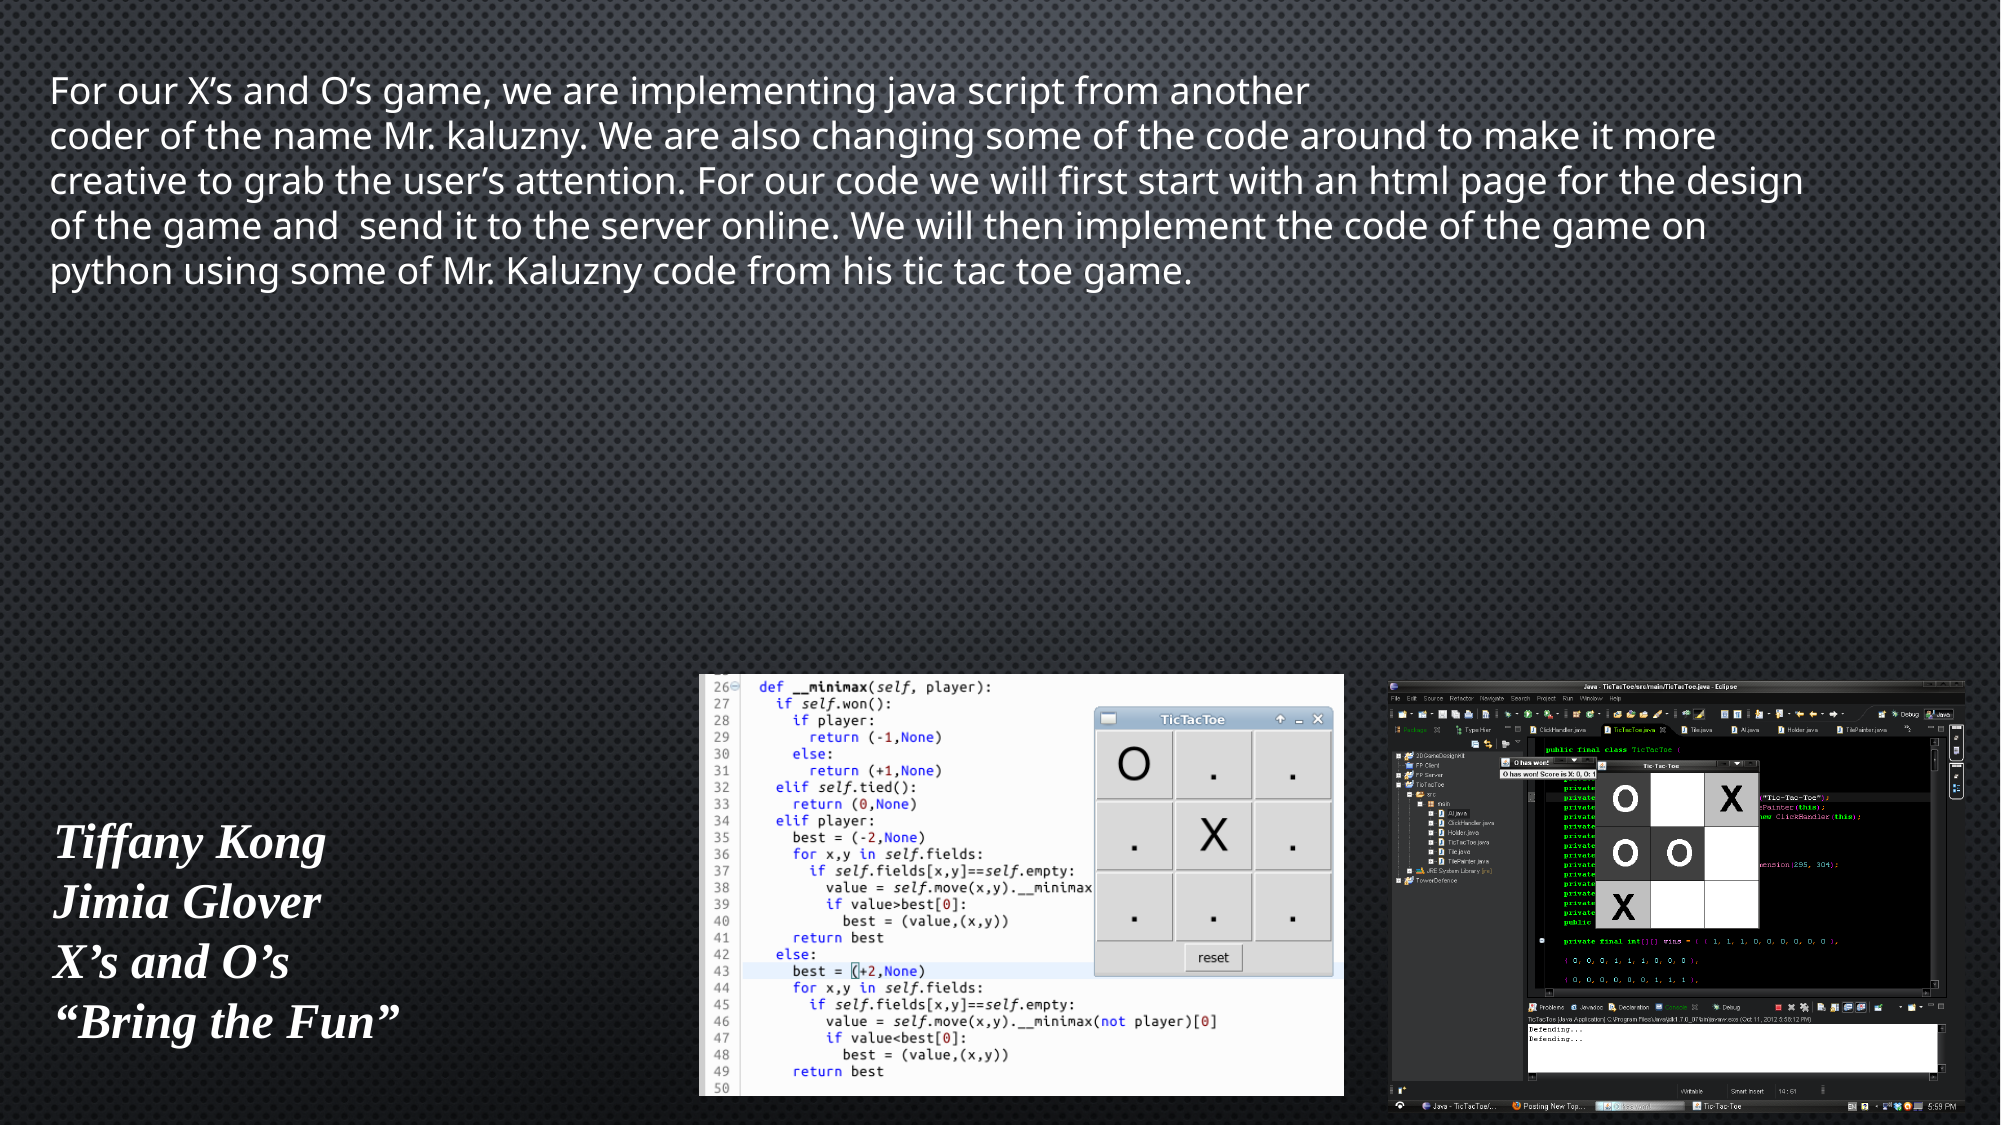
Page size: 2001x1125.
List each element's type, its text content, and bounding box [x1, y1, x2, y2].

text_box For our X’s and O’s game, we are implementing java script from another coder of the name Mr. kaluzny. We are also changing some of the code around to make it more creative to grab the user’s attention. For our code we will first start with an html page for the design of the game and send it to the server online. We will then implement the code of the game on python using some of Mr. Kaluzny code from his tic tac toe game. [34, 59, 1830, 345]
text_box Tiffany Kong Jimia Glover X’s and O’s “Bring the Fun” [38, 801, 416, 1057]
picture [699, 674, 1344, 1096]
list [1388, 679, 1966, 1113]
